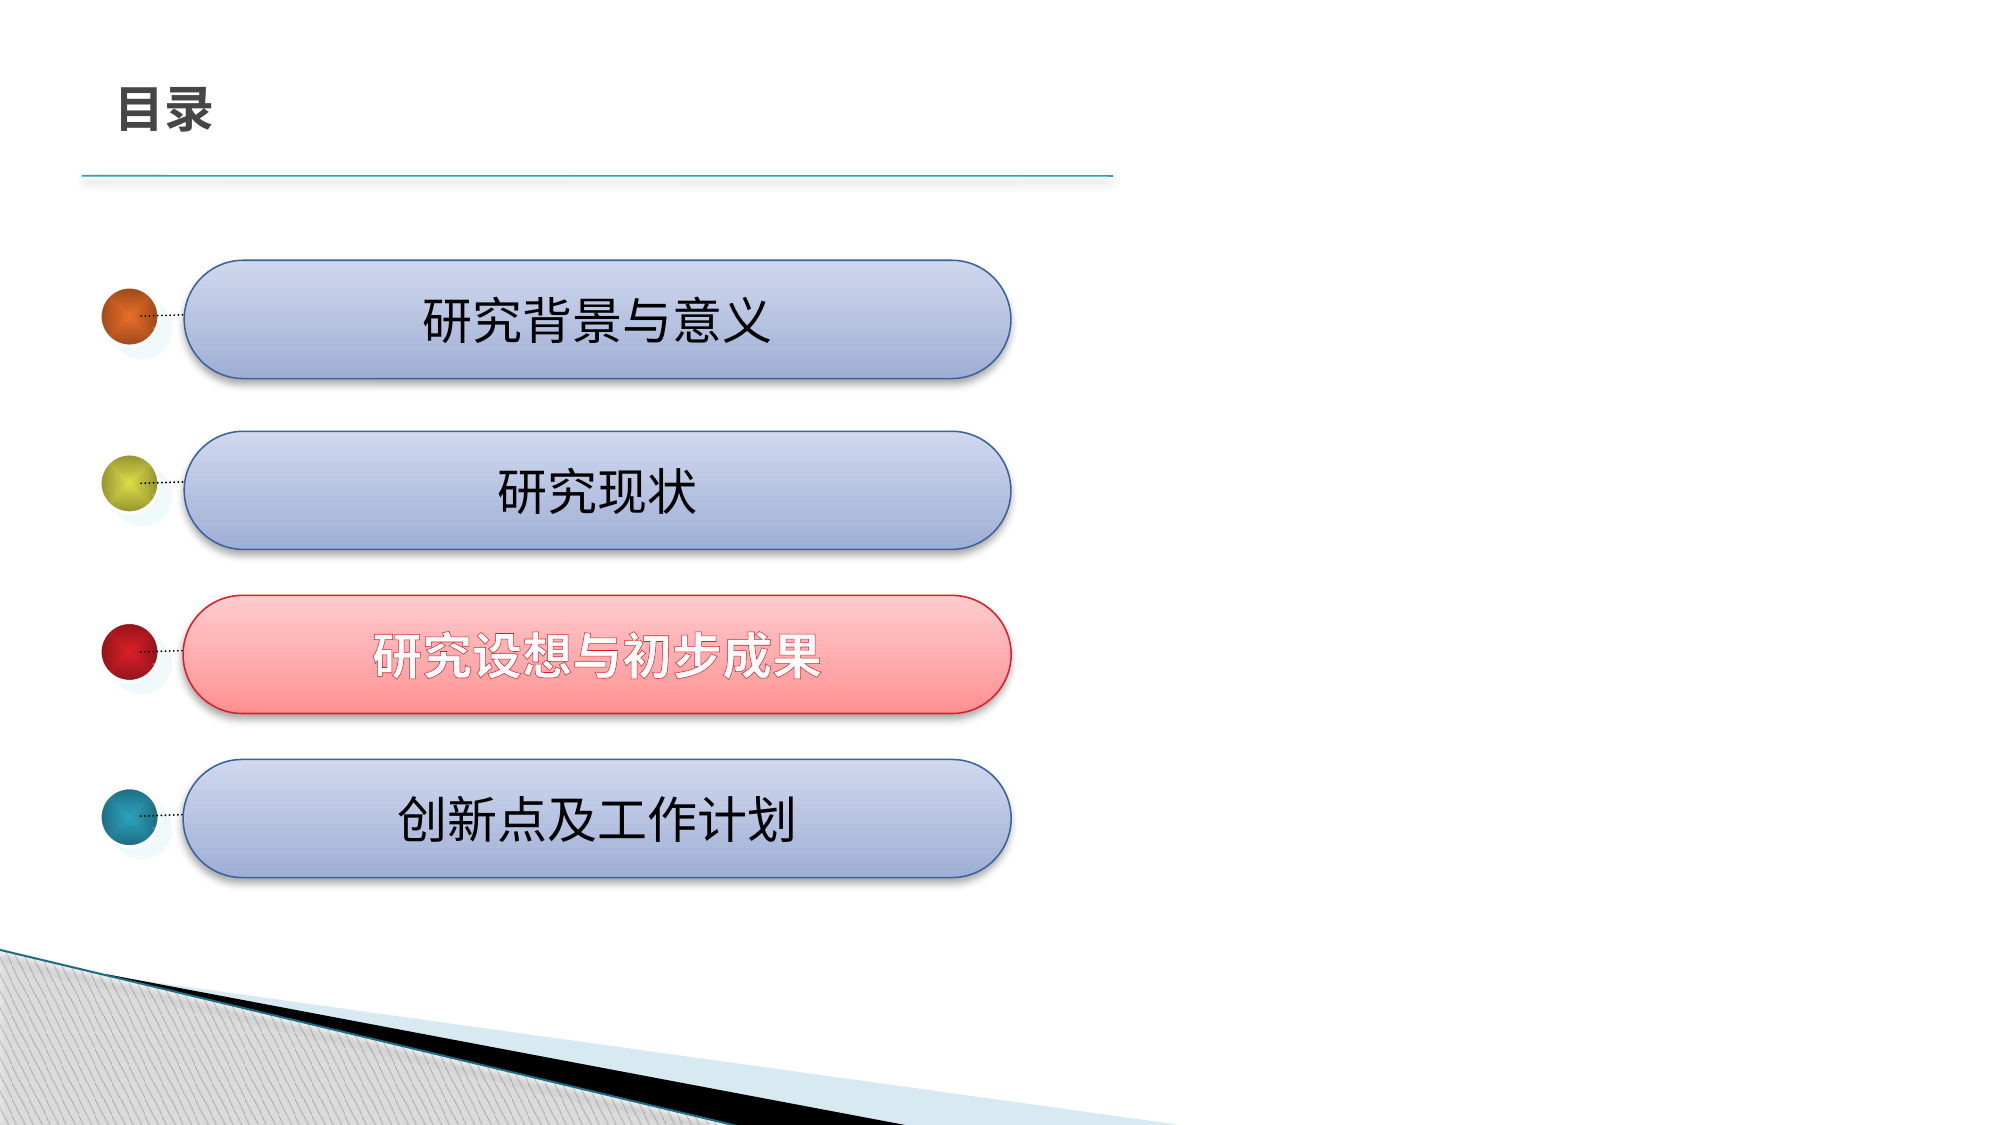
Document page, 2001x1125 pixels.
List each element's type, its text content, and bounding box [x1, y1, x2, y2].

title 目录 [99, 13, 1900, 202]
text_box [99, 259, 1012, 379]
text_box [99, 431, 1012, 550]
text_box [99, 595, 1012, 714]
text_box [99, 759, 1012, 878]
